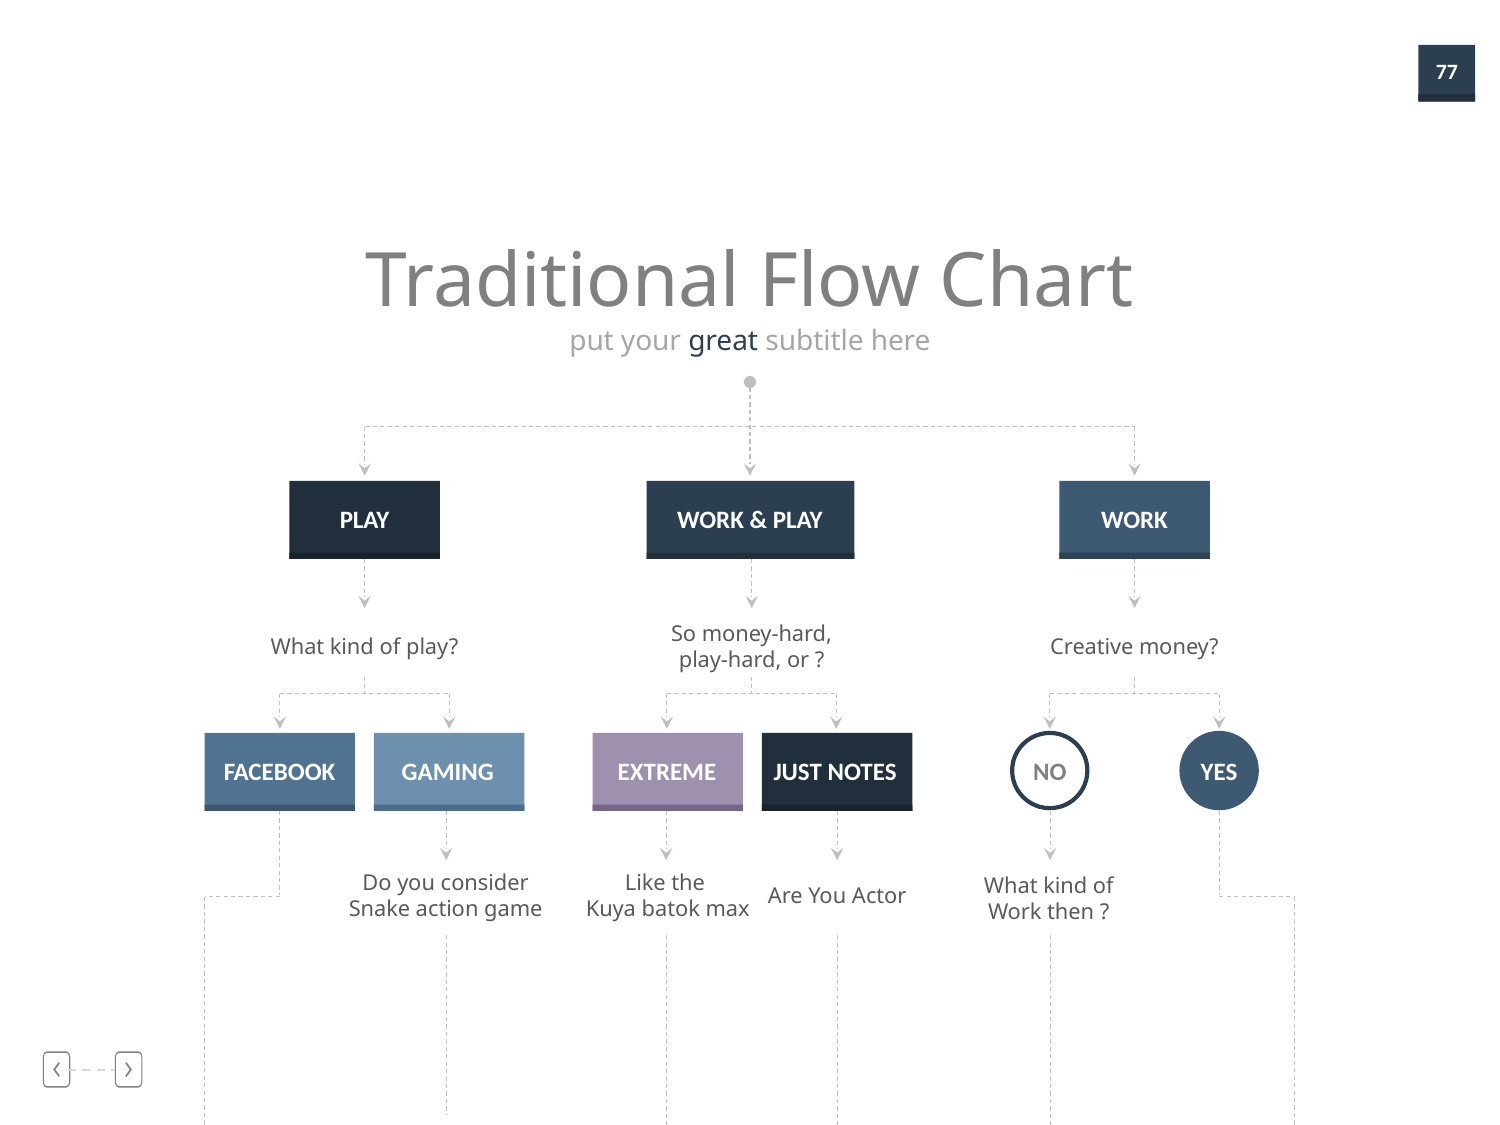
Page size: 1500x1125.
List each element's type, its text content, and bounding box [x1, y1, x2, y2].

text_box Traditional Flow Chart [351, 224, 1149, 330]
text_box What kind of Work then ? [969, 864, 1129, 932]
text_box What kind of play? [255, 625, 474, 667]
text_box So money-hard, play-hard, or ? [656, 612, 848, 680]
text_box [204, 732, 356, 811]
text_box Do you consider Snake action game [333, 860, 558, 928]
text_box put your great subtitle here [554, 330, 946, 364]
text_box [1059, 480, 1210, 559]
text_box Are You Actor [753, 873, 922, 915]
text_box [646, 480, 855, 559]
text_box Like the Kuya batok max [571, 860, 765, 928]
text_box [1012, 732, 1088, 809]
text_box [289, 480, 440, 559]
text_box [1181, 732, 1257, 809]
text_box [373, 732, 525, 811]
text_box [757, 732, 913, 811]
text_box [592, 732, 743, 811]
text_box Creative money? [1035, 625, 1234, 667]
